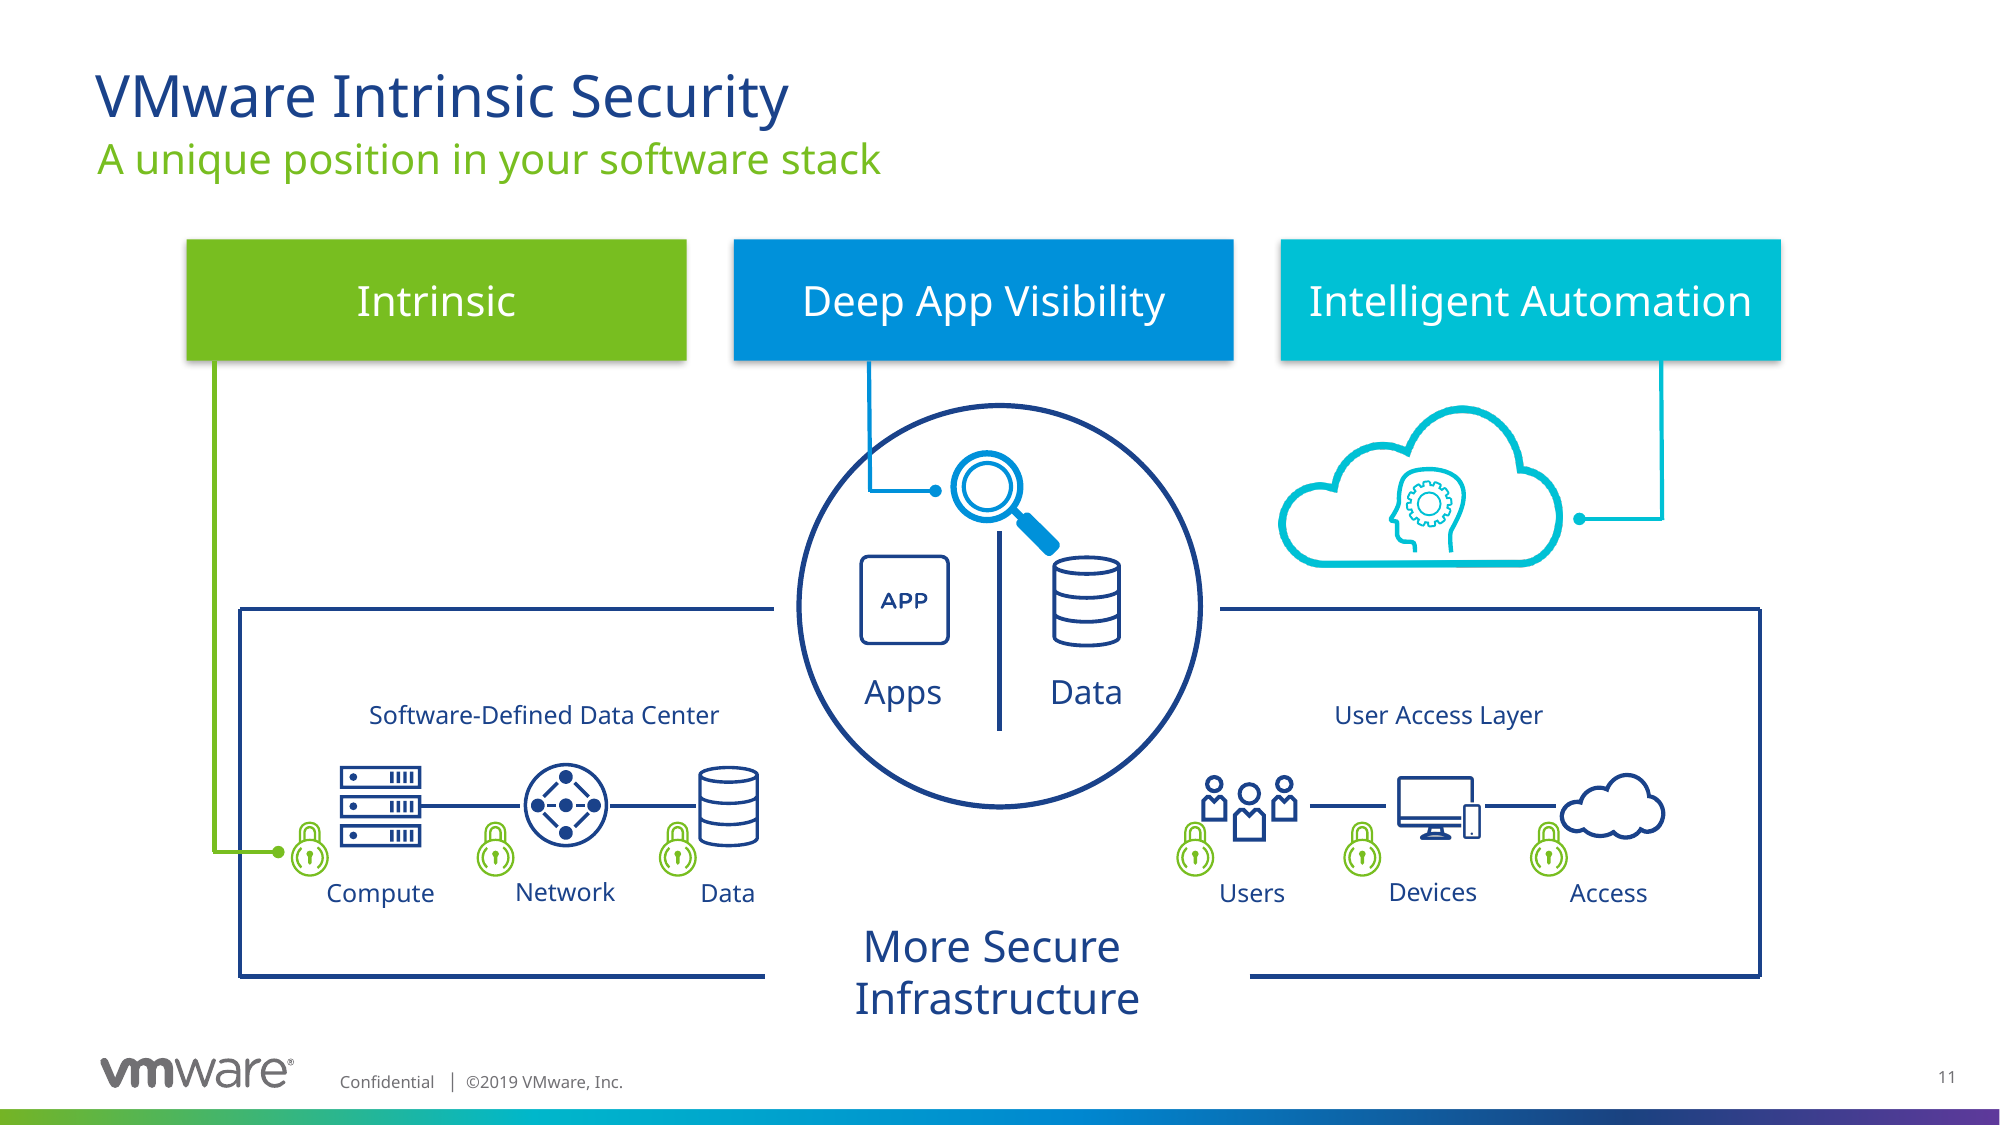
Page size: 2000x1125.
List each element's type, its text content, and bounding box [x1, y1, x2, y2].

picture [1075, 1109, 2000, 1125]
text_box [868, 361, 936, 493]
text_box Deep App Visibility [733, 239, 1234, 361]
subtitle A unique position in your software stack [97, 133, 1896, 174]
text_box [953, 453, 1045, 556]
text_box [798, 405, 1201, 808]
picture [0, 1109, 720, 1125]
text_box More Secure Infrastructure [604, 911, 1392, 1031]
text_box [1278, 405, 1563, 569]
text_box Intelligent Automation [1280, 239, 1782, 361]
title VMware Intrinsic Security [95, 67, 1900, 131]
text_box Intrinsic [186, 239, 687, 361]
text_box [1201, 608, 1760, 978]
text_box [239, 855, 775, 979]
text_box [212, 360, 279, 853]
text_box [1579, 343, 1663, 521]
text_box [283, 608, 775, 827]
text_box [290, 821, 1569, 877]
